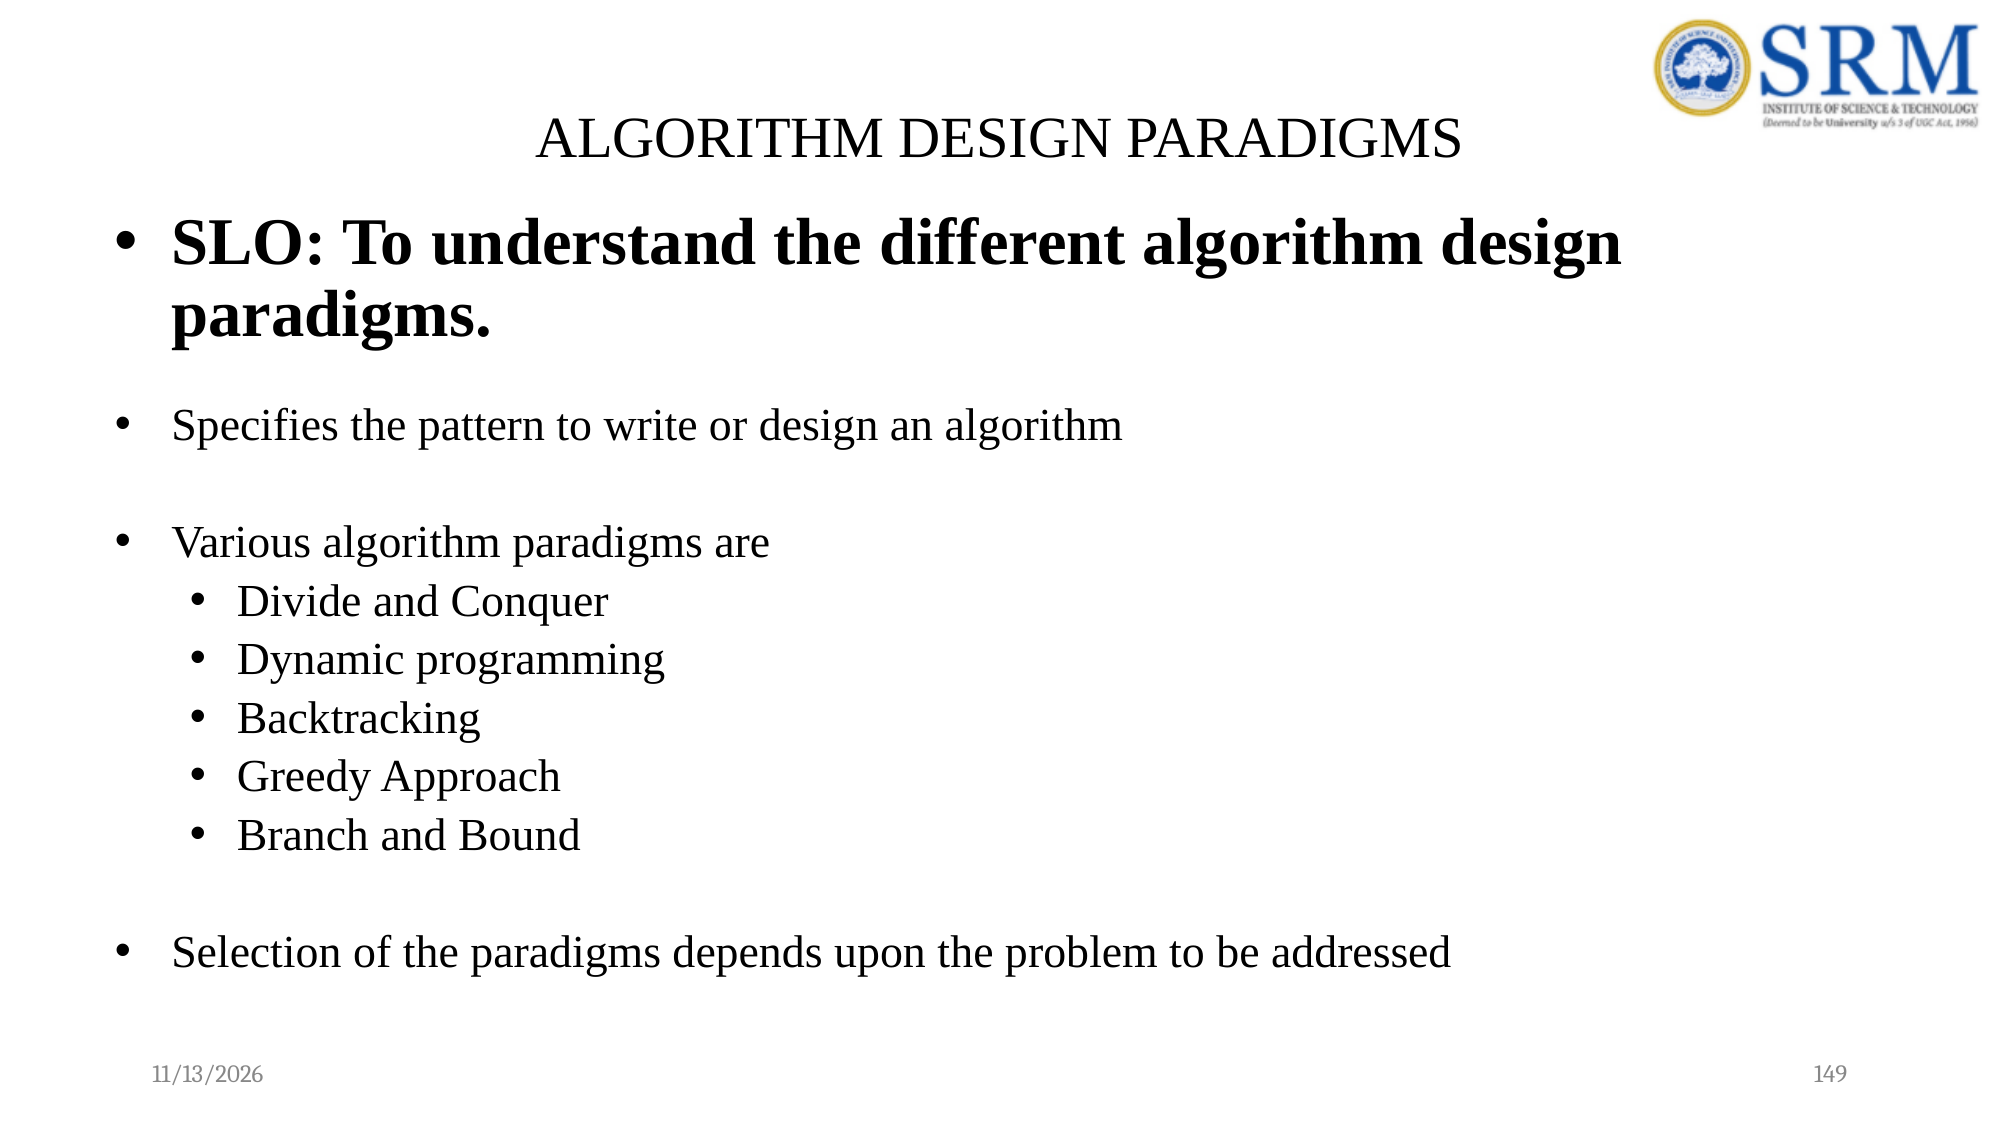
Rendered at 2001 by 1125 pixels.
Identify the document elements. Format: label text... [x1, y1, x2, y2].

picture [1651, 0, 2000, 151]
list SLO: To understand the different algorithm design paradigms. Specifies the pattern to write or design an algorithm Various algorithm paradigms are Divide and Conquer Dynamic programming Backtracking Greedy Approach Branch and Bound Selection of the paradigms depends upon the problem to be addressed [99, 200, 1900, 1005]
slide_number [137, 1042, 588, 1103]
slide_number 149 [1412, 1042, 1863, 1103]
title ALGORITHM DESIGN PARADIGMS [99, 45, 1900, 200]
